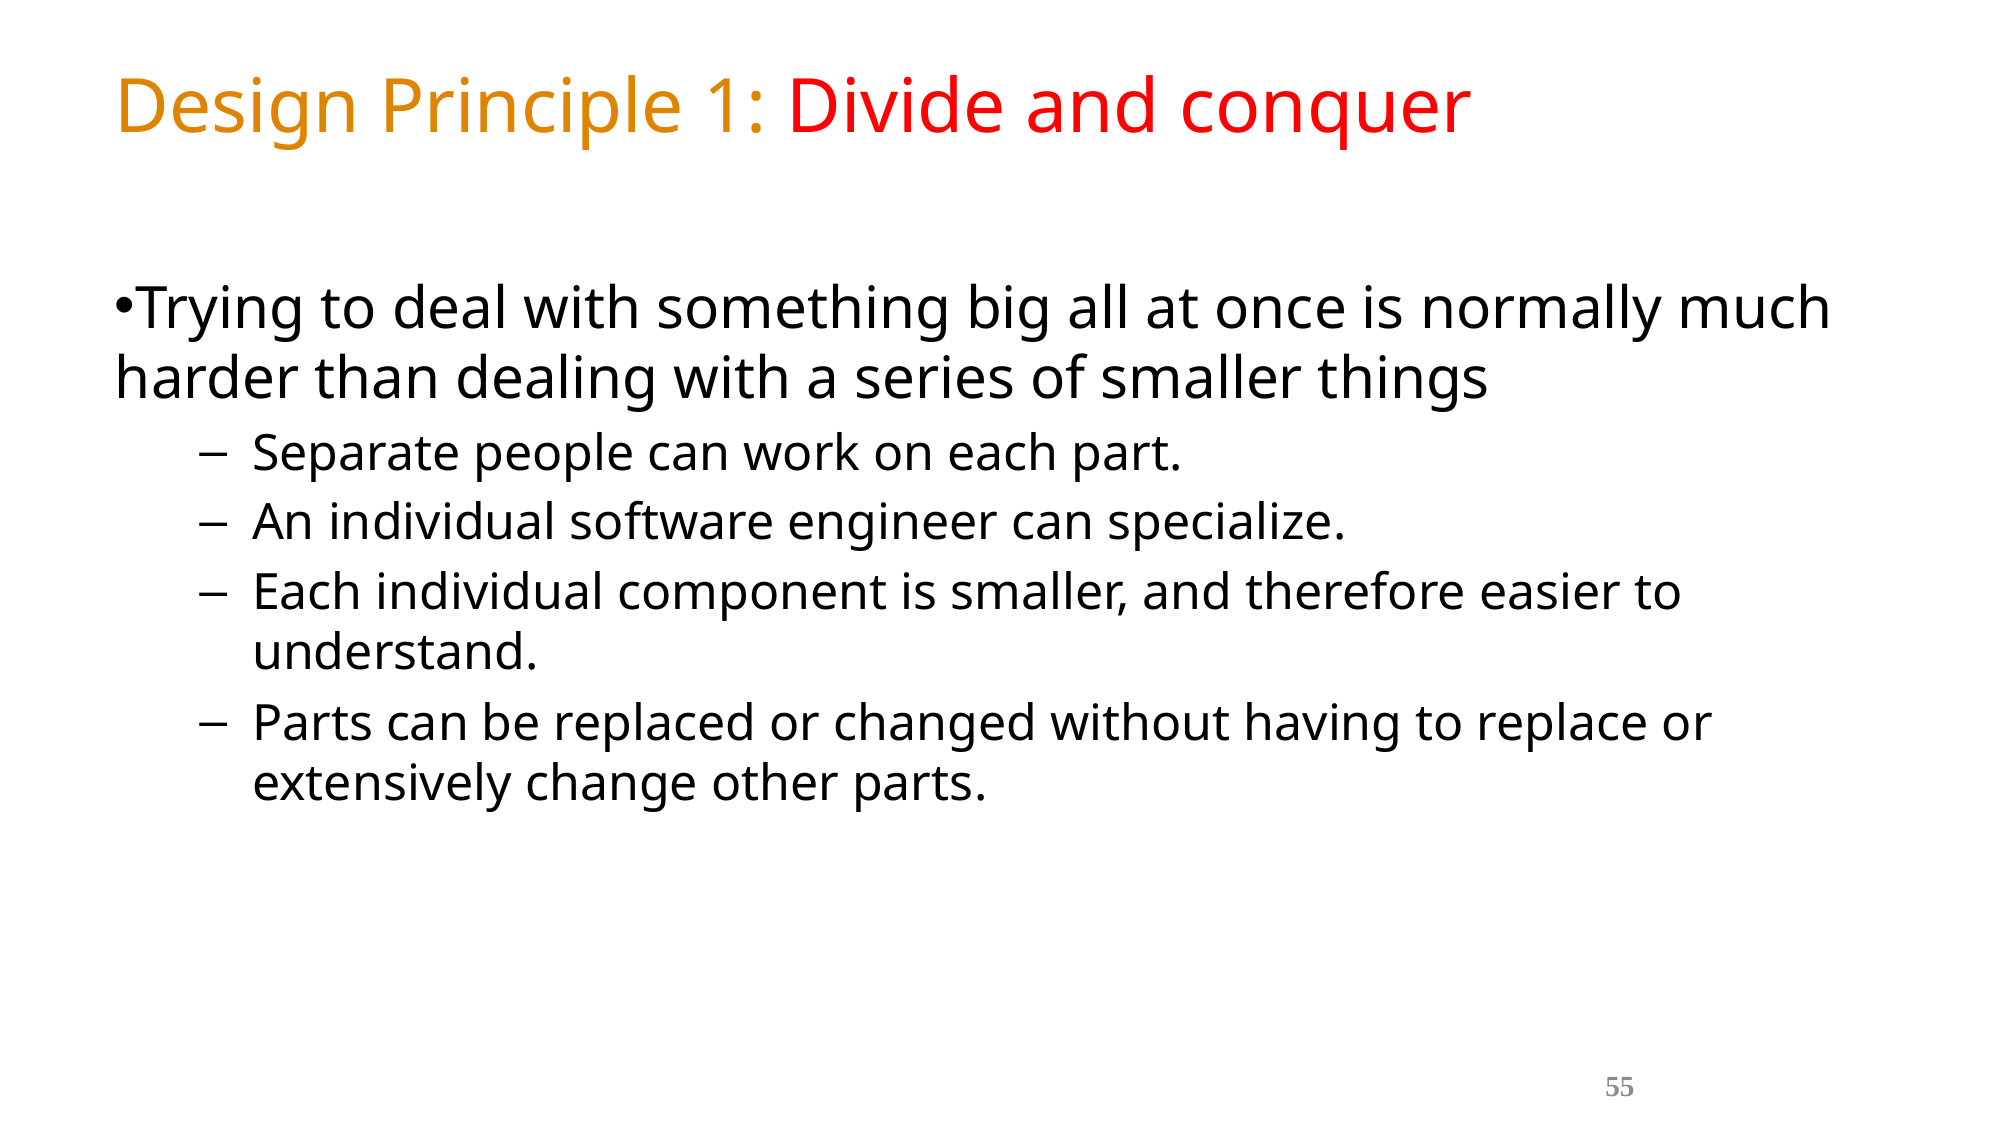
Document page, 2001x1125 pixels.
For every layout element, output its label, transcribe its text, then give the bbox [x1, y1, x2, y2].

title Design Principle 1: Divide and conquer [99, 45, 1900, 160]
list Trying to deal with something big all at once is normally much harder than dealing with a series of smaller things Separate people can work on each part. An individual software engineer can specialize. Each individual component is smaller, and therefore easier to understand. Parts can be replaced or changed without having to replace or extensively change other parts. [99, 262, 1900, 1005]
slide_number 55 [1575, 1050, 1650, 1125]
